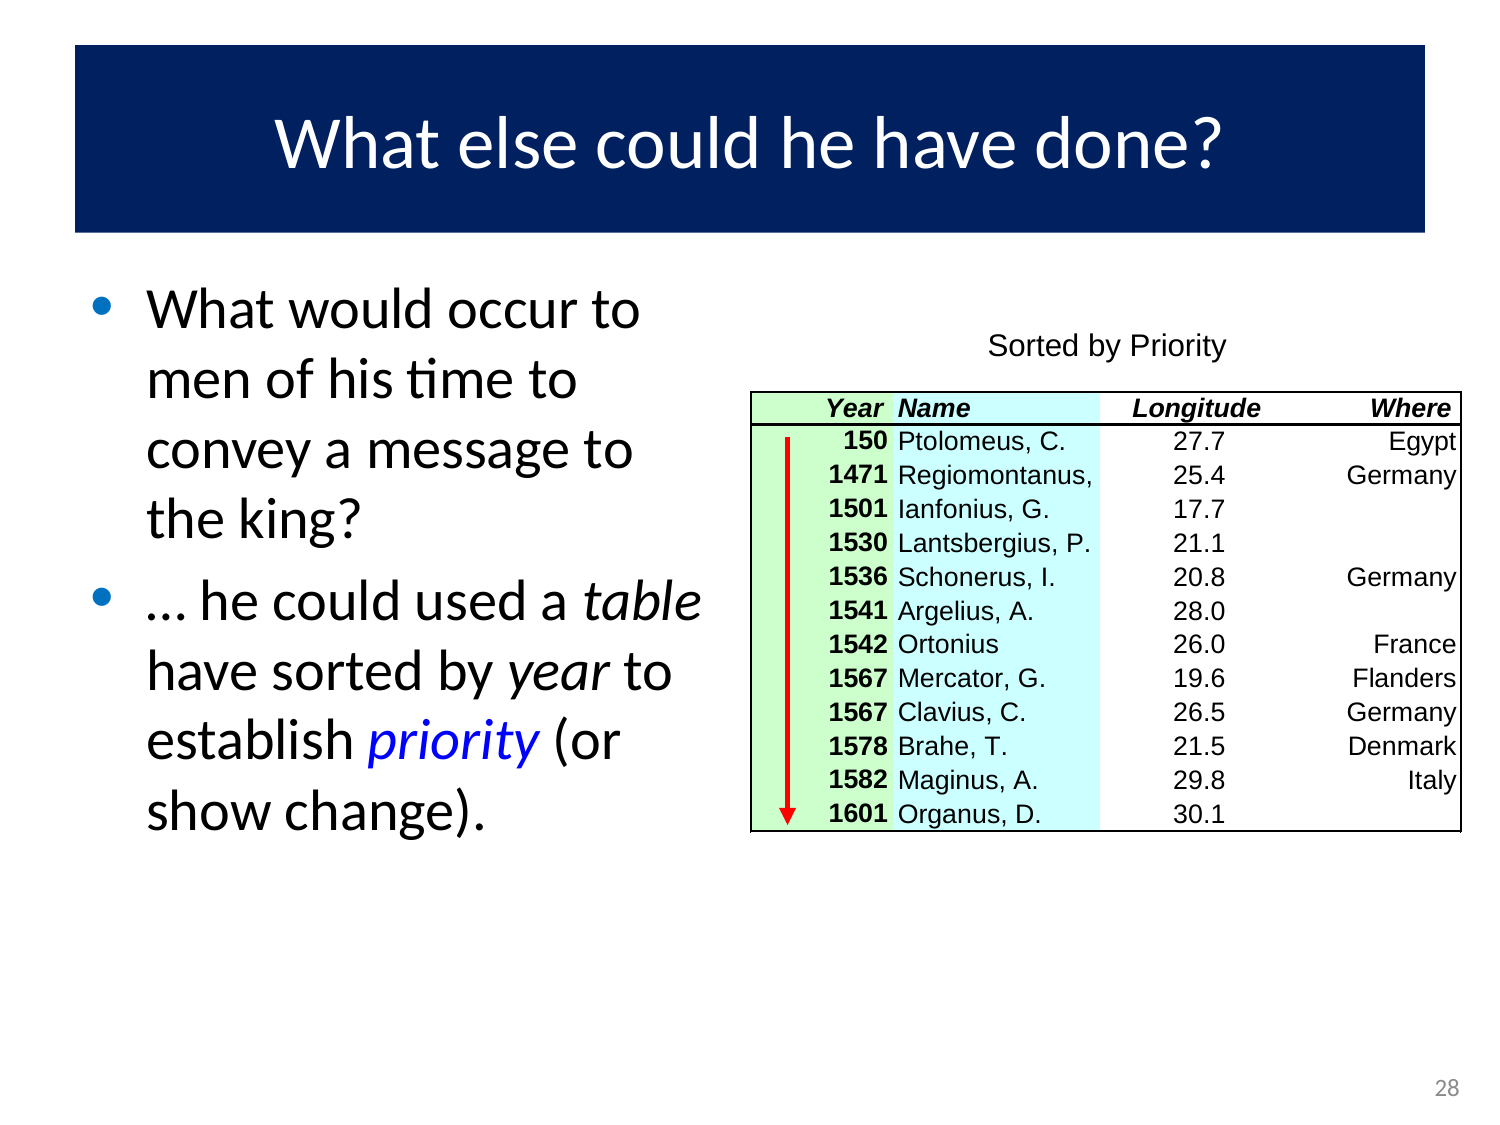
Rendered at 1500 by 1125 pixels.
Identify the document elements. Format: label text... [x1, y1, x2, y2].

list What would occur to men of his time to convey a message to the king? … he could used a table have sorted by year to establish priority (or show change). [75, 262, 738, 1005]
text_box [749, 324, 1463, 833]
title What else could he have done? [75, 45, 1425, 233]
slide_number 28 [1125, 1046, 1475, 1125]
